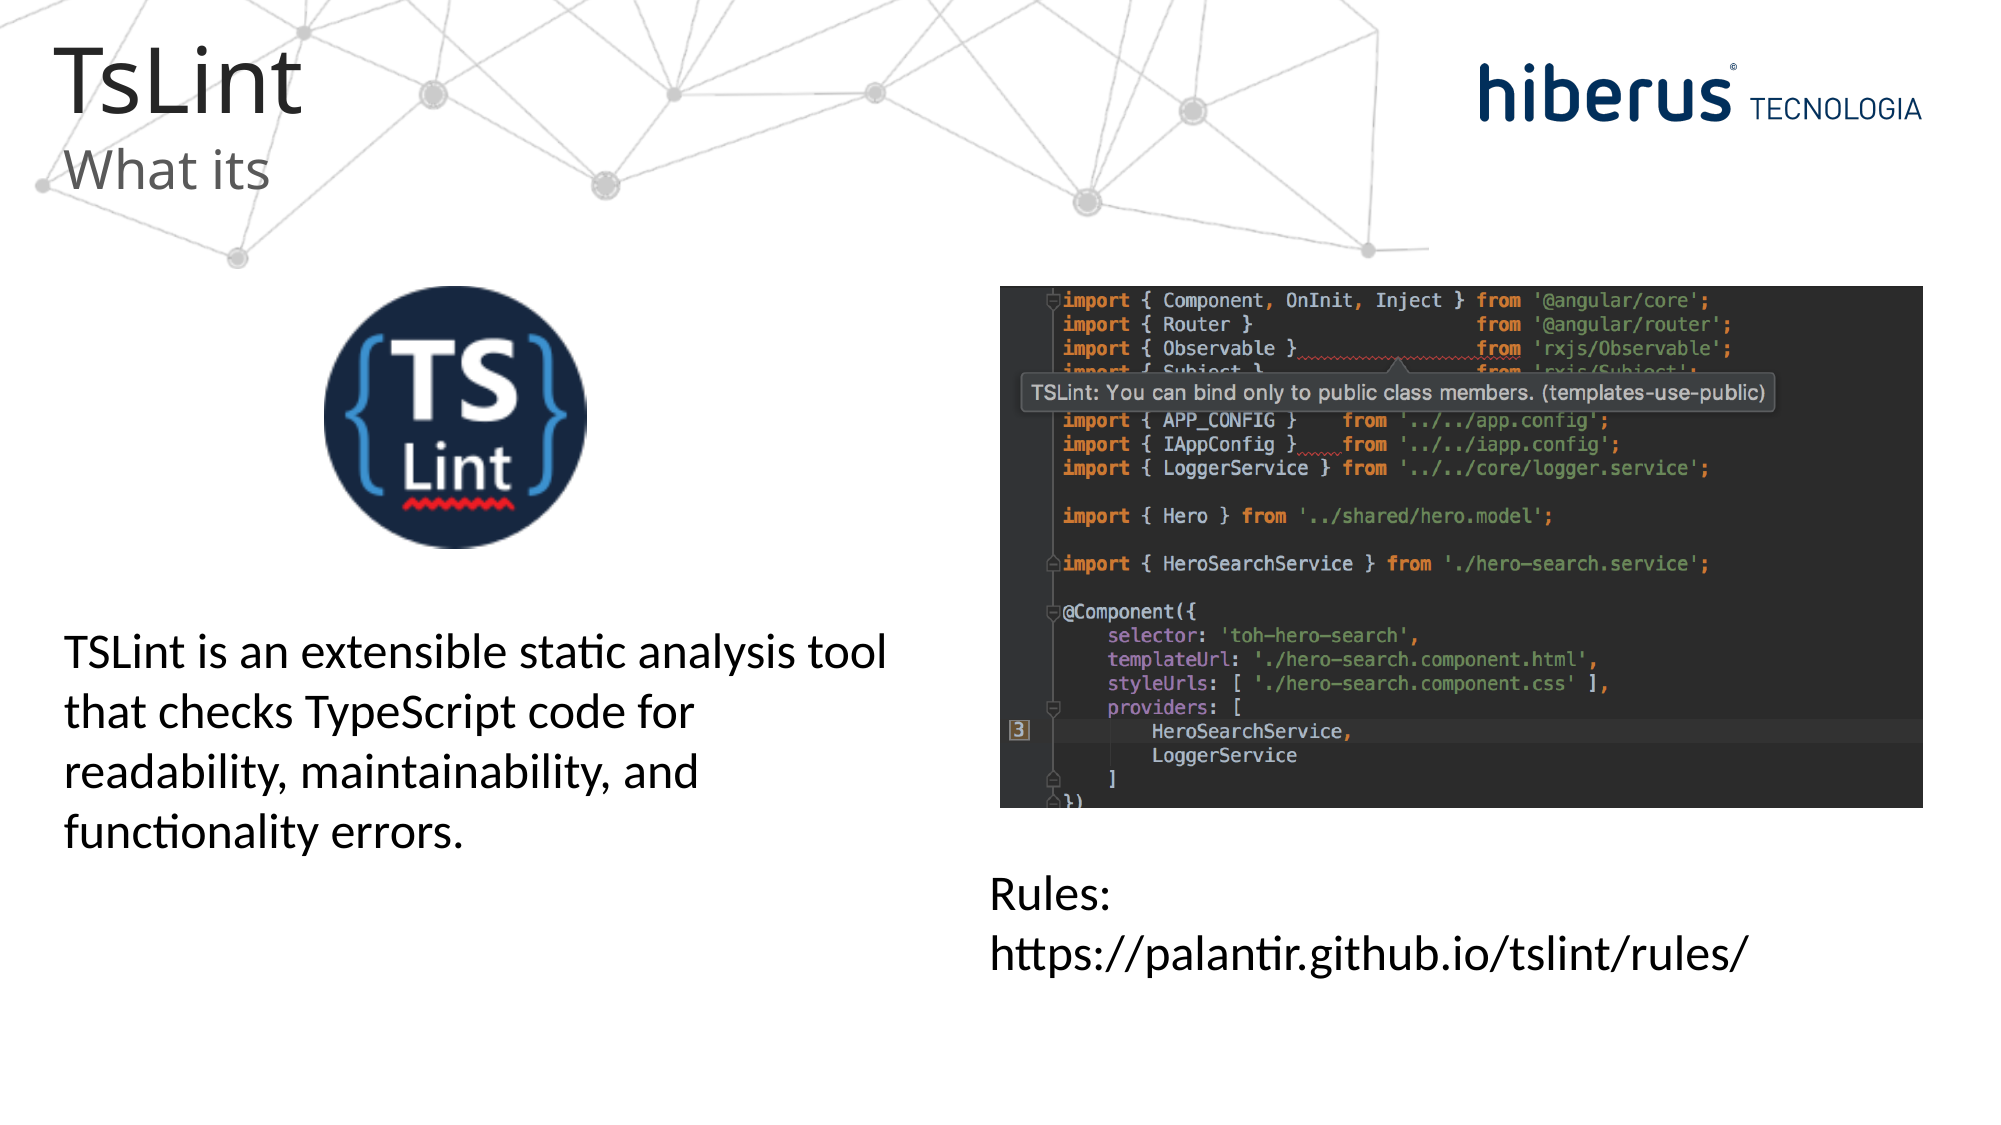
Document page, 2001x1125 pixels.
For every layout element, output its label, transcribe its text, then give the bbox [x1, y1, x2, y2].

picture [1000, 286, 1923, 809]
title TsLint [49, 17, 1370, 126]
picture [324, 286, 588, 550]
list What its [49, 125, 1071, 211]
picture [1480, 63, 1934, 132]
text_box Rules: https://palantir.github.io/tslint/rules/ [974, 853, 1847, 988]
text_box TSLint is an extensible static analysis tool that checks TypeScript code for readability, maintainability, and functionality errors. [49, 611, 945, 866]
